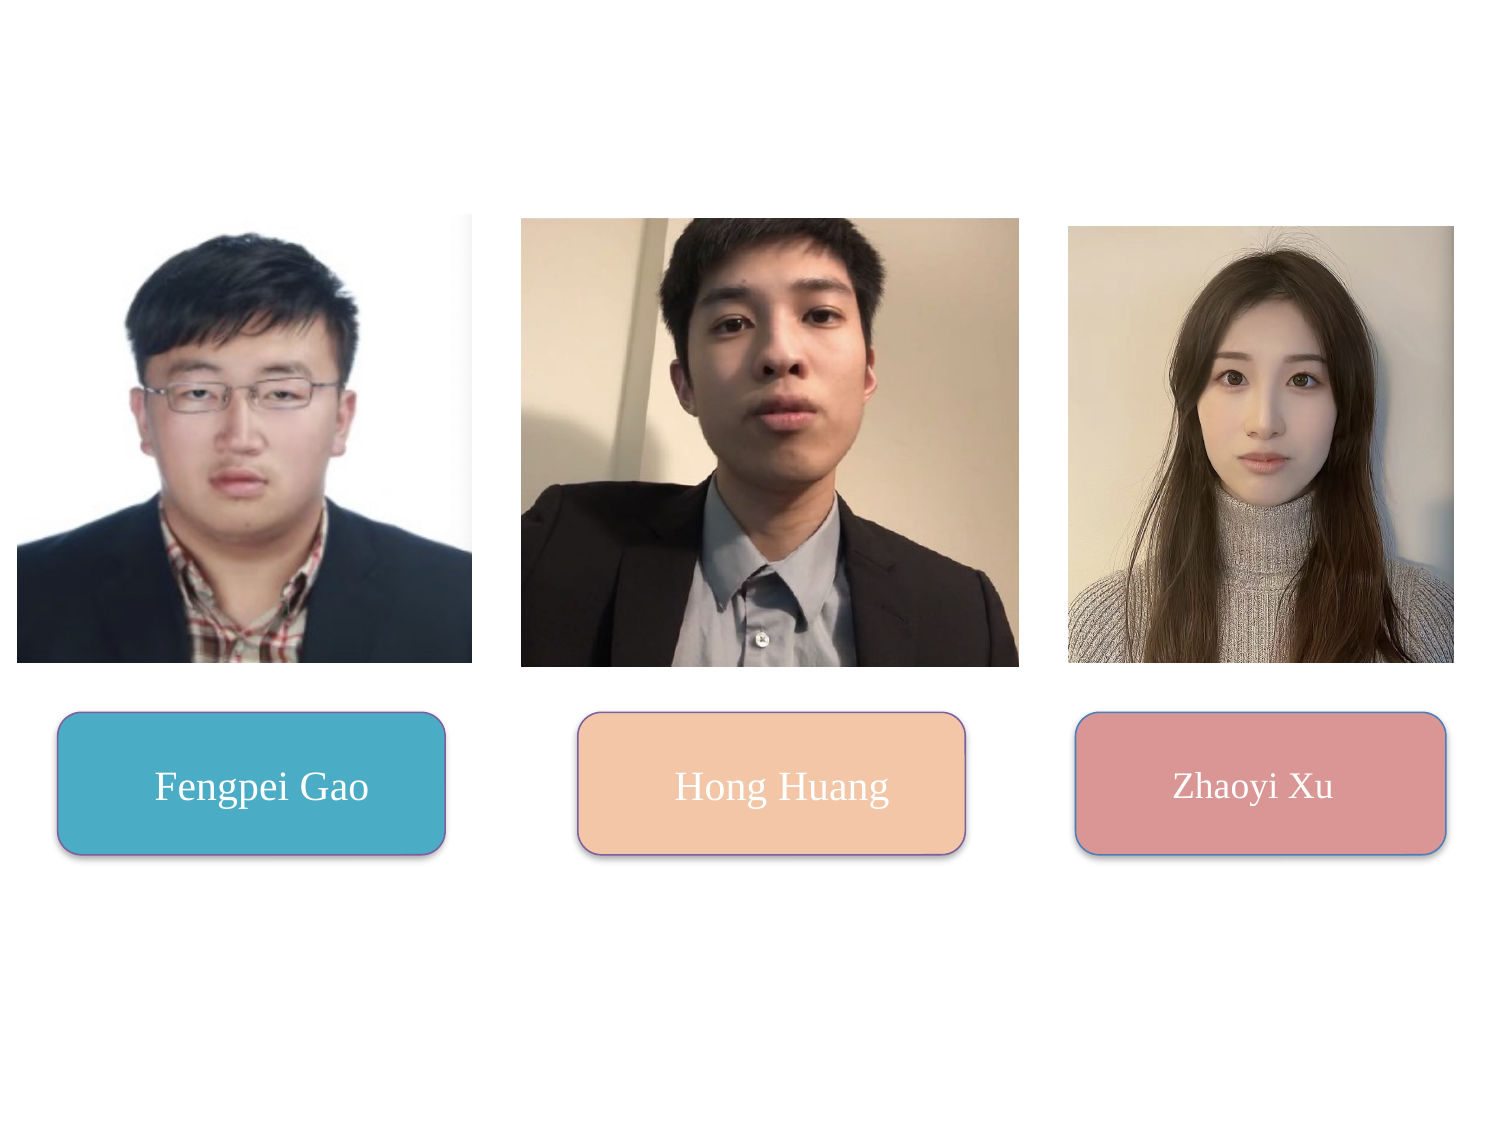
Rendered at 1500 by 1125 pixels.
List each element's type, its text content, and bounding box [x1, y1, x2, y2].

picture [1068, 225, 1454, 663]
picture [521, 218, 1019, 667]
text_box Hong Huang [577, 711, 967, 856]
text_box Zhaoyi Xu [1074, 711, 1447, 856]
picture [16, 214, 472, 663]
text_box Fengpei Gao [56, 711, 446, 856]
